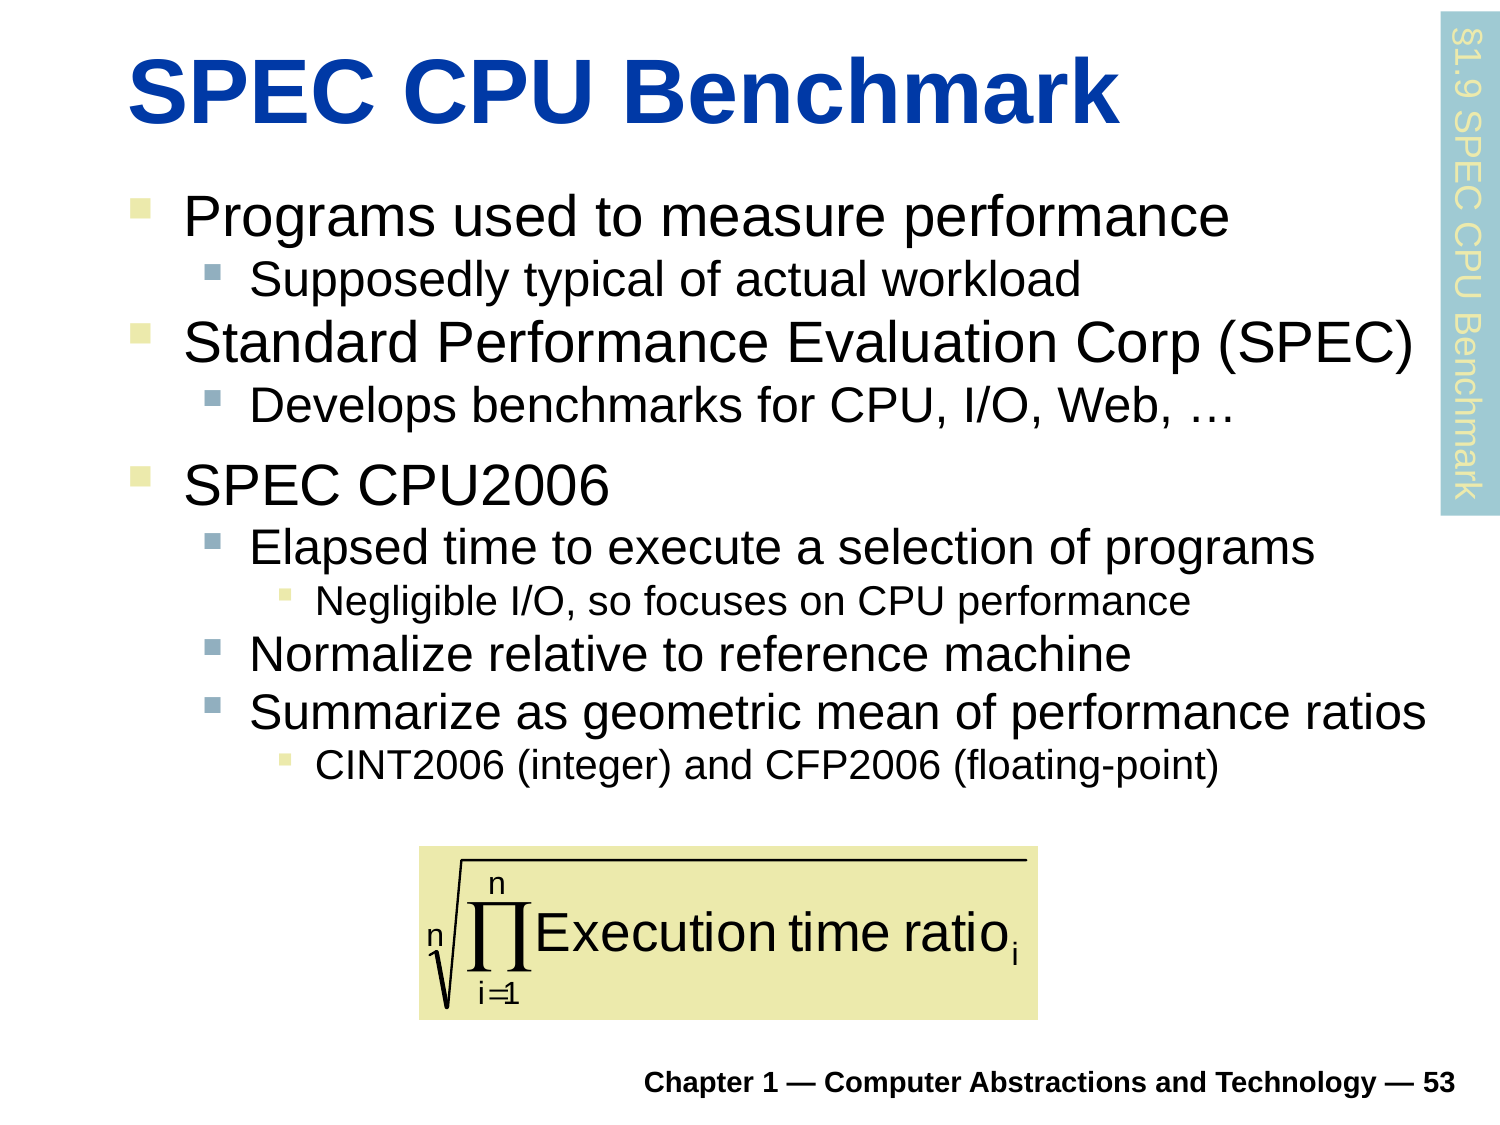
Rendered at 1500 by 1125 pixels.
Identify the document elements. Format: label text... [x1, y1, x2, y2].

text_box §1.9 SPEC CPU Benchmark [1440, 11, 1500, 516]
footer Chapter 1 — Computer Abstractions and Technology — 53 [277, 1046, 1471, 1106]
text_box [418, 845, 1039, 1021]
title SPEC CPU Benchmark [112, 23, 1440, 149]
list Programs used to measure performance Supposedly typical of actual workload Standard Performance Evaluation Corp (SPEC) Develops benchmarks for CPU, I/O, Web, … SPEC CPU2006 Elapsed time to execute a selection of programs Negligible I/O, so focuses on CPU performance Normalize relative to reference machine Summarize as geometric mean of performance ratios CINT2006 (integer) and CFP2006 (floating-point) [112, 184, 1469, 823]
